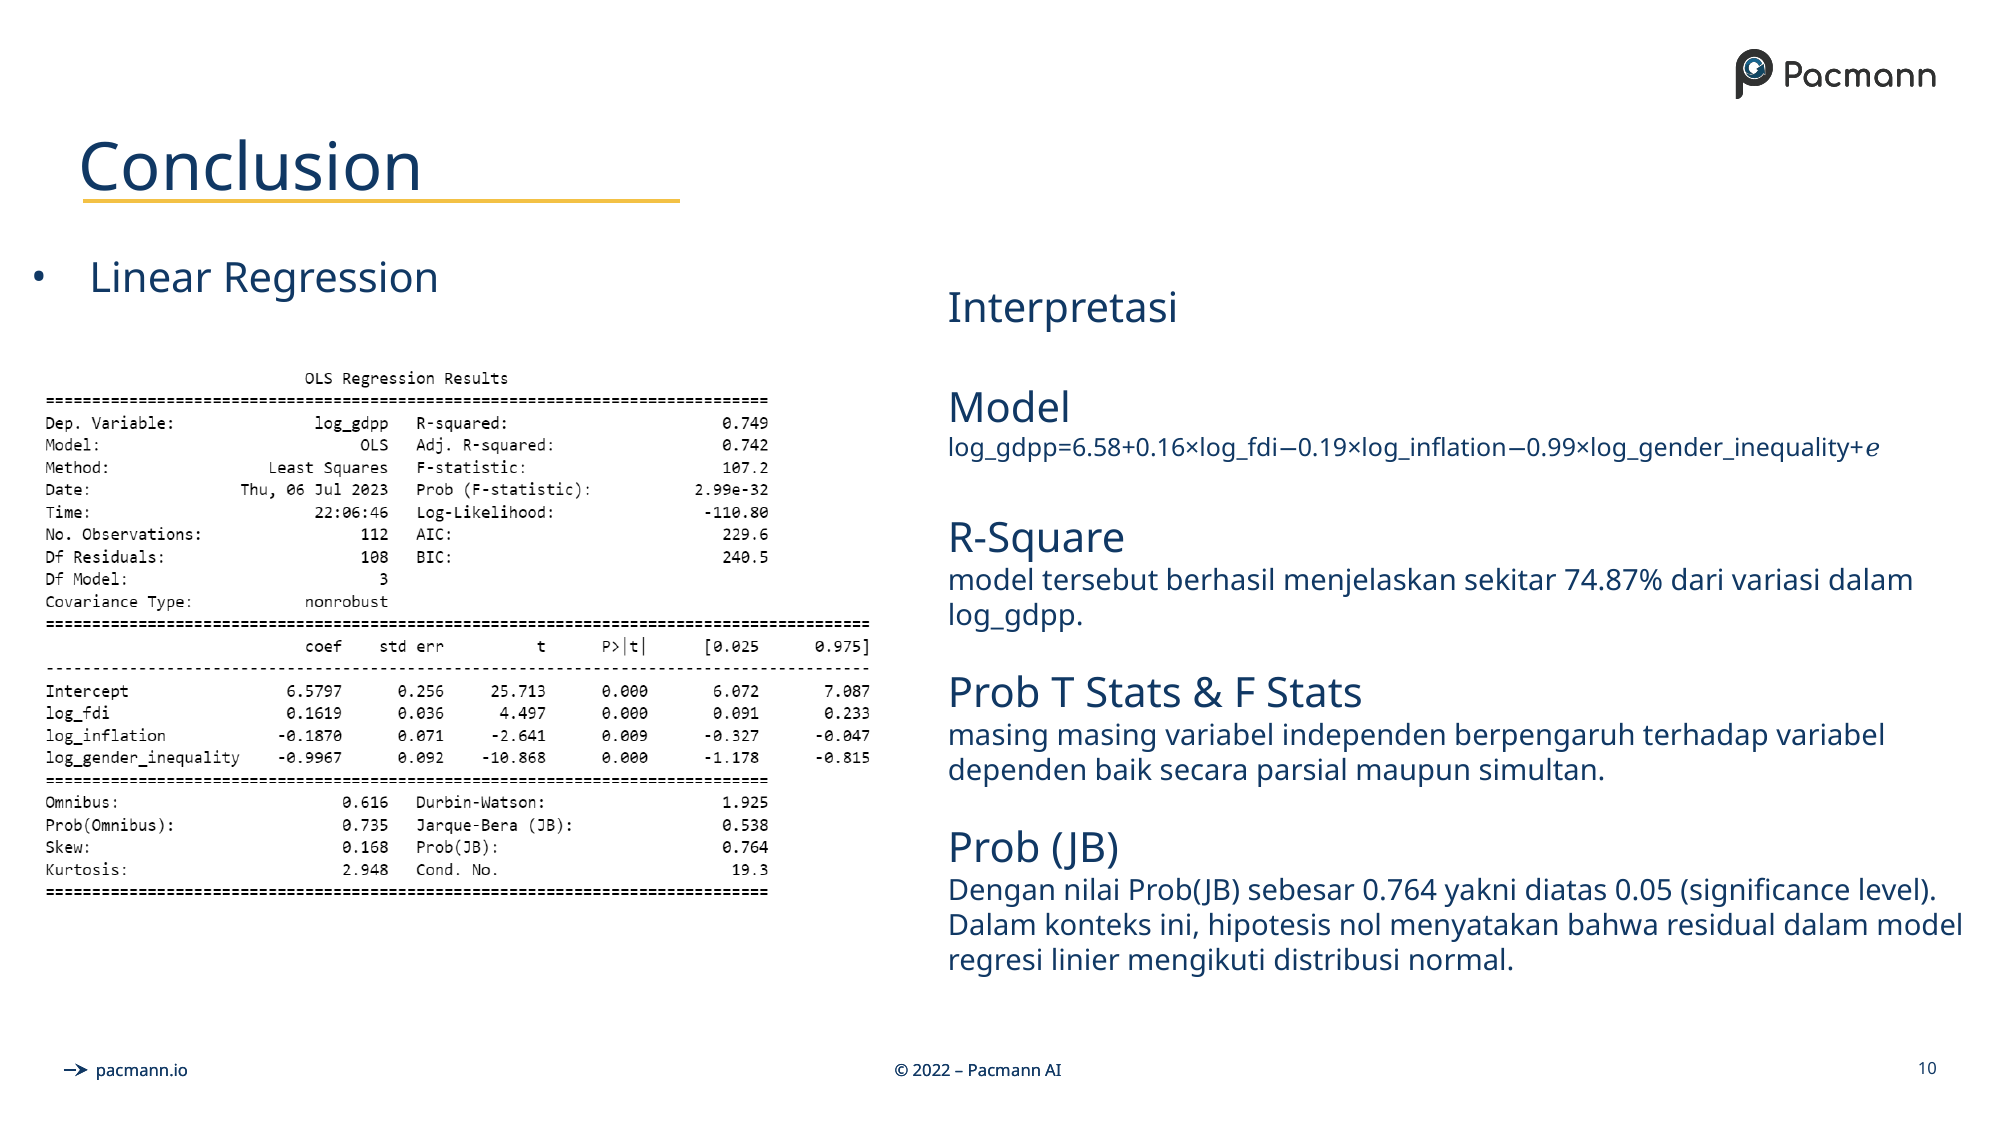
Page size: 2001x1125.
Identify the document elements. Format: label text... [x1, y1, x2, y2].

title Conclusion [63, 59, 1935, 273]
picture [1707, 36, 1966, 112]
text_box Interpretasi Model log_gdpp=6.58+0.16×log_fdi−0.19×log_inflation−0.99×log_gender_inequality+𝑒 R-Square model tersebut berhasil menjelaskan sekitar 74.87% dari variasi dalam log_gdpp. Prob T Stats & F Stats masing masing variabel independen berpengaruh terhadap variabel dependen baik secara parsial maupun simultan. Prob (JB) Dengan nilai Prob(JB) sebesar 0.764 yakni diatas 0.05 (significance level). Dalam konteks ini, hipotesis nol menyatakan bahwa residual dalam model regresi linier mengikuti distribusi normal. [916, 273, 1985, 1125]
text_box Linear Regression [0, 243, 1868, 509]
picture [38, 359, 934, 917]
